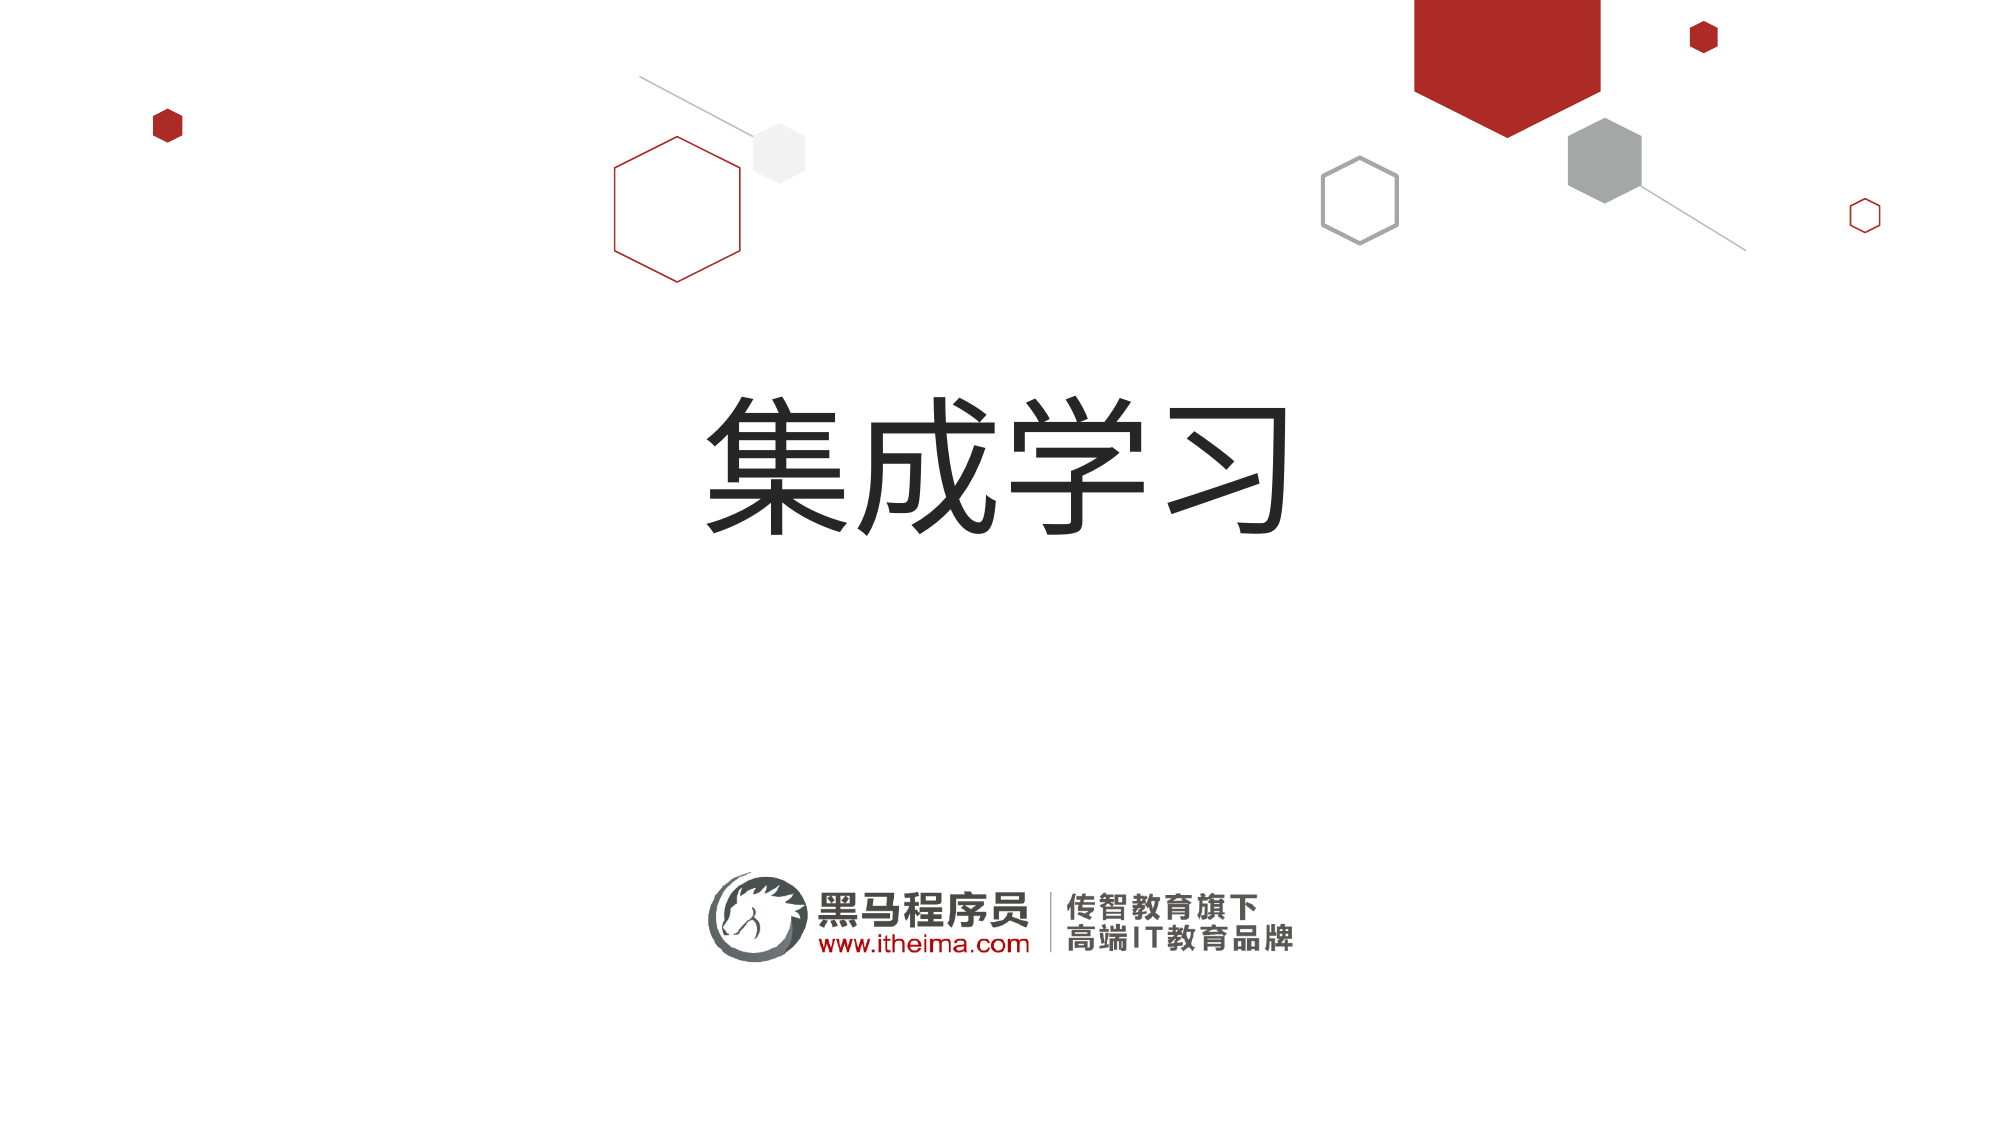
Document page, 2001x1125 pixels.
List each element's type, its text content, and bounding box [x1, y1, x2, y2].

picture [707, 868, 1293, 965]
title 集成学习 [137, 368, 1867, 559]
